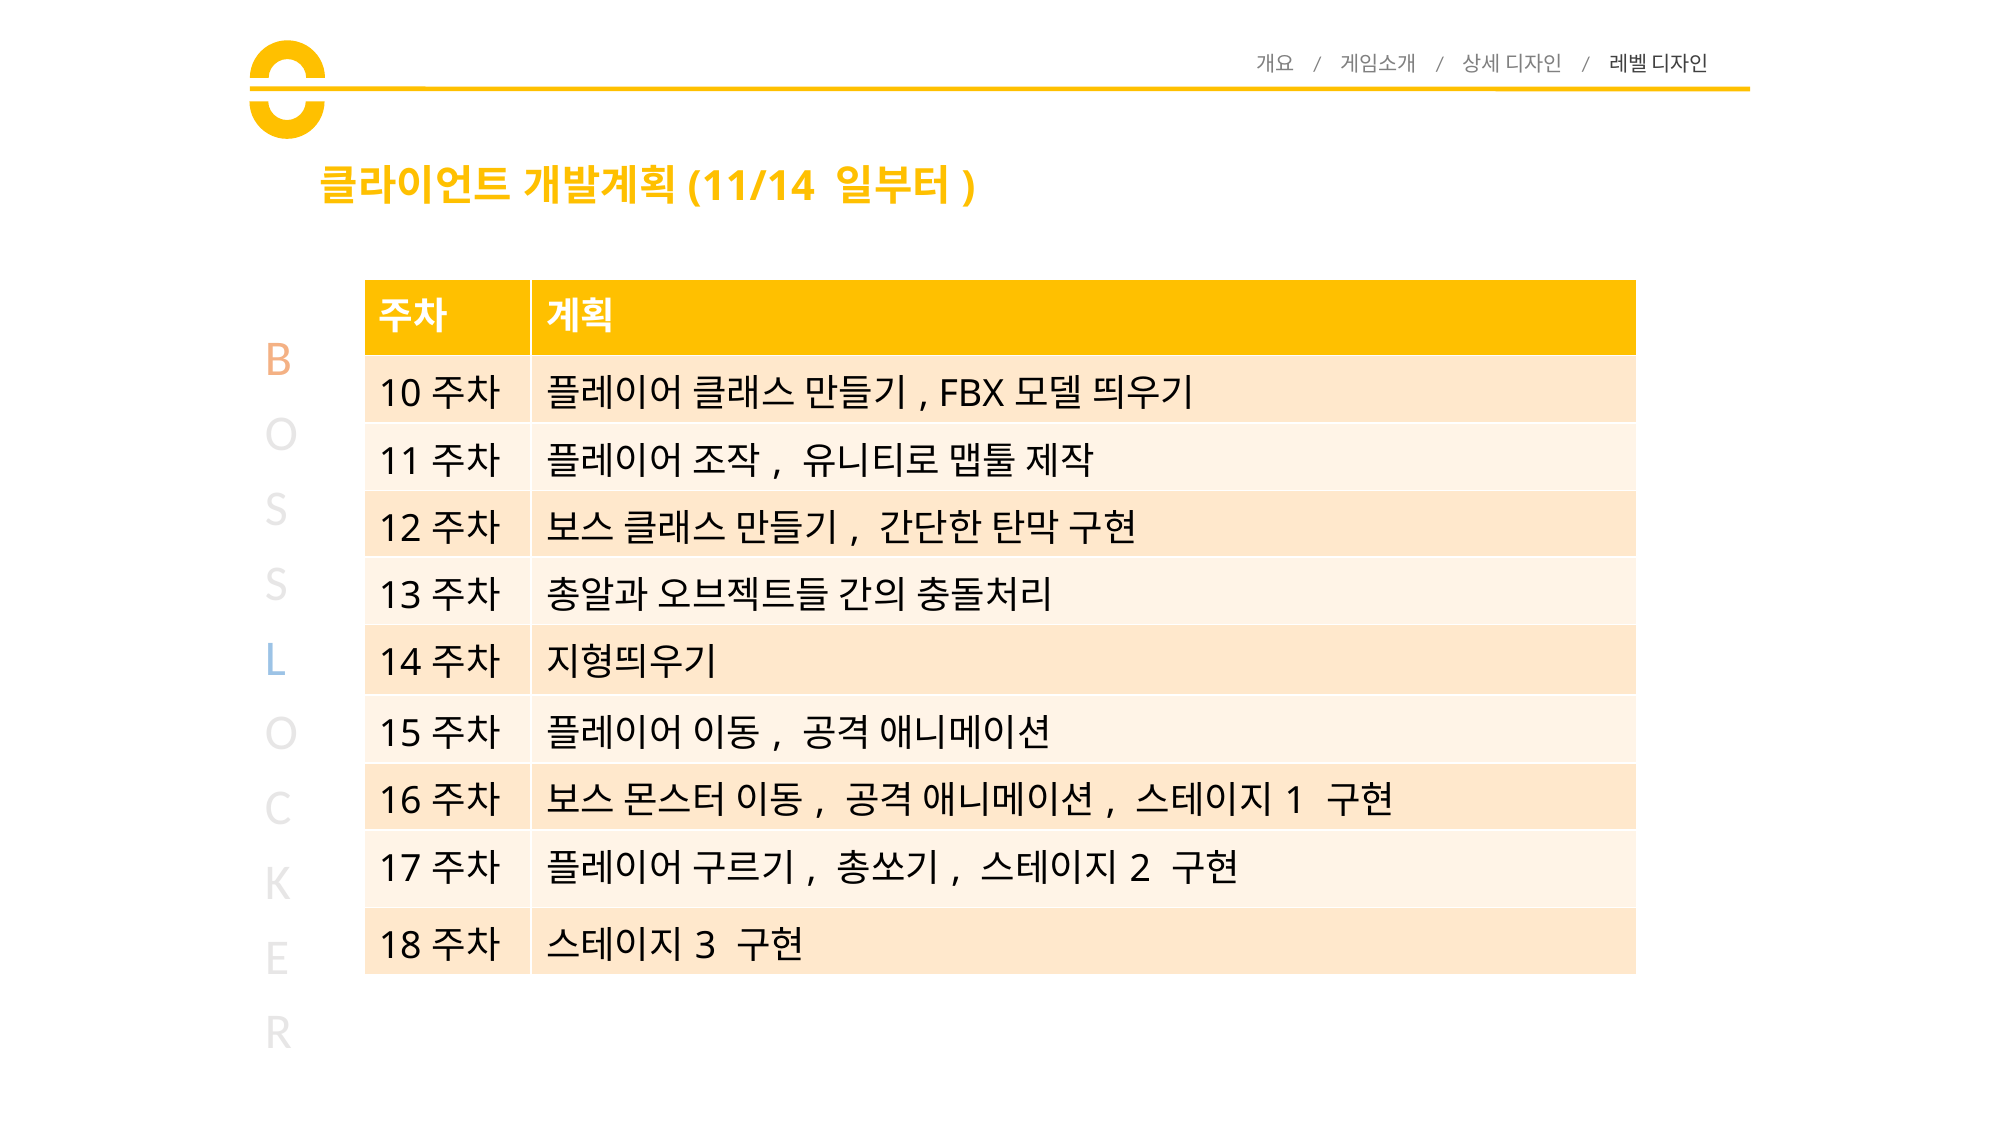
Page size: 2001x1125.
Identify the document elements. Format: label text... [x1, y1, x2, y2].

table_cell 총알과 오브젝트들 간의 충돌처리 [532, 558, 1636, 624]
table_cell 지형띄우기 [532, 625, 1636, 694]
table_cell 13주차 [365, 558, 530, 624]
table_header 계획 [532, 280, 1636, 355]
text_box [248, 100, 326, 140]
table_cell 12주차 [365, 491, 530, 556]
table_cell 플레이어 구르기, 총쏘기, 스테이지2 구현 [532, 831, 1636, 907]
table_cell 보스 클래스 만들기, 간단한 탄막 구현 [532, 491, 1636, 556]
table_header 주차 [365, 280, 530, 355]
table_cell 15주차 [365, 696, 530, 762]
table_cell 플레이어 조작, 유니티로 맵툴 제작 [532, 424, 1636, 490]
text_box 개요 / 게임소개 / 상세 디자인 / 레벨 디자인 [1169, 42, 1724, 83]
table_cell 14주차 [365, 625, 530, 694]
table_cell 플레이어 이동, 공격 애니메이션 [532, 696, 1636, 762]
title 클라이언트 개발계획(11/14 일부터) [304, 166, 1036, 208]
text_box [324, 264, 1543, 326]
text_box [248, 39, 327, 79]
table_cell 플레이어 클래스 만들기, FBX모델 띄우기 [532, 356, 1636, 422]
table_cell 보스 몬스터 이동, 공격 애니메이션, 스테이지1 구현 [532, 764, 1636, 829]
table_cell 스테이지3 구현 [532, 908, 1636, 974]
table_cell 18주차 [365, 908, 530, 974]
table_cell 16주차 [365, 764, 530, 829]
list B O S S L O C K E R [249, 324, 401, 1018]
table_cell 11주차 [365, 424, 530, 490]
table_cell 17주차 [365, 831, 530, 907]
table_cell 10주차 [365, 356, 530, 422]
